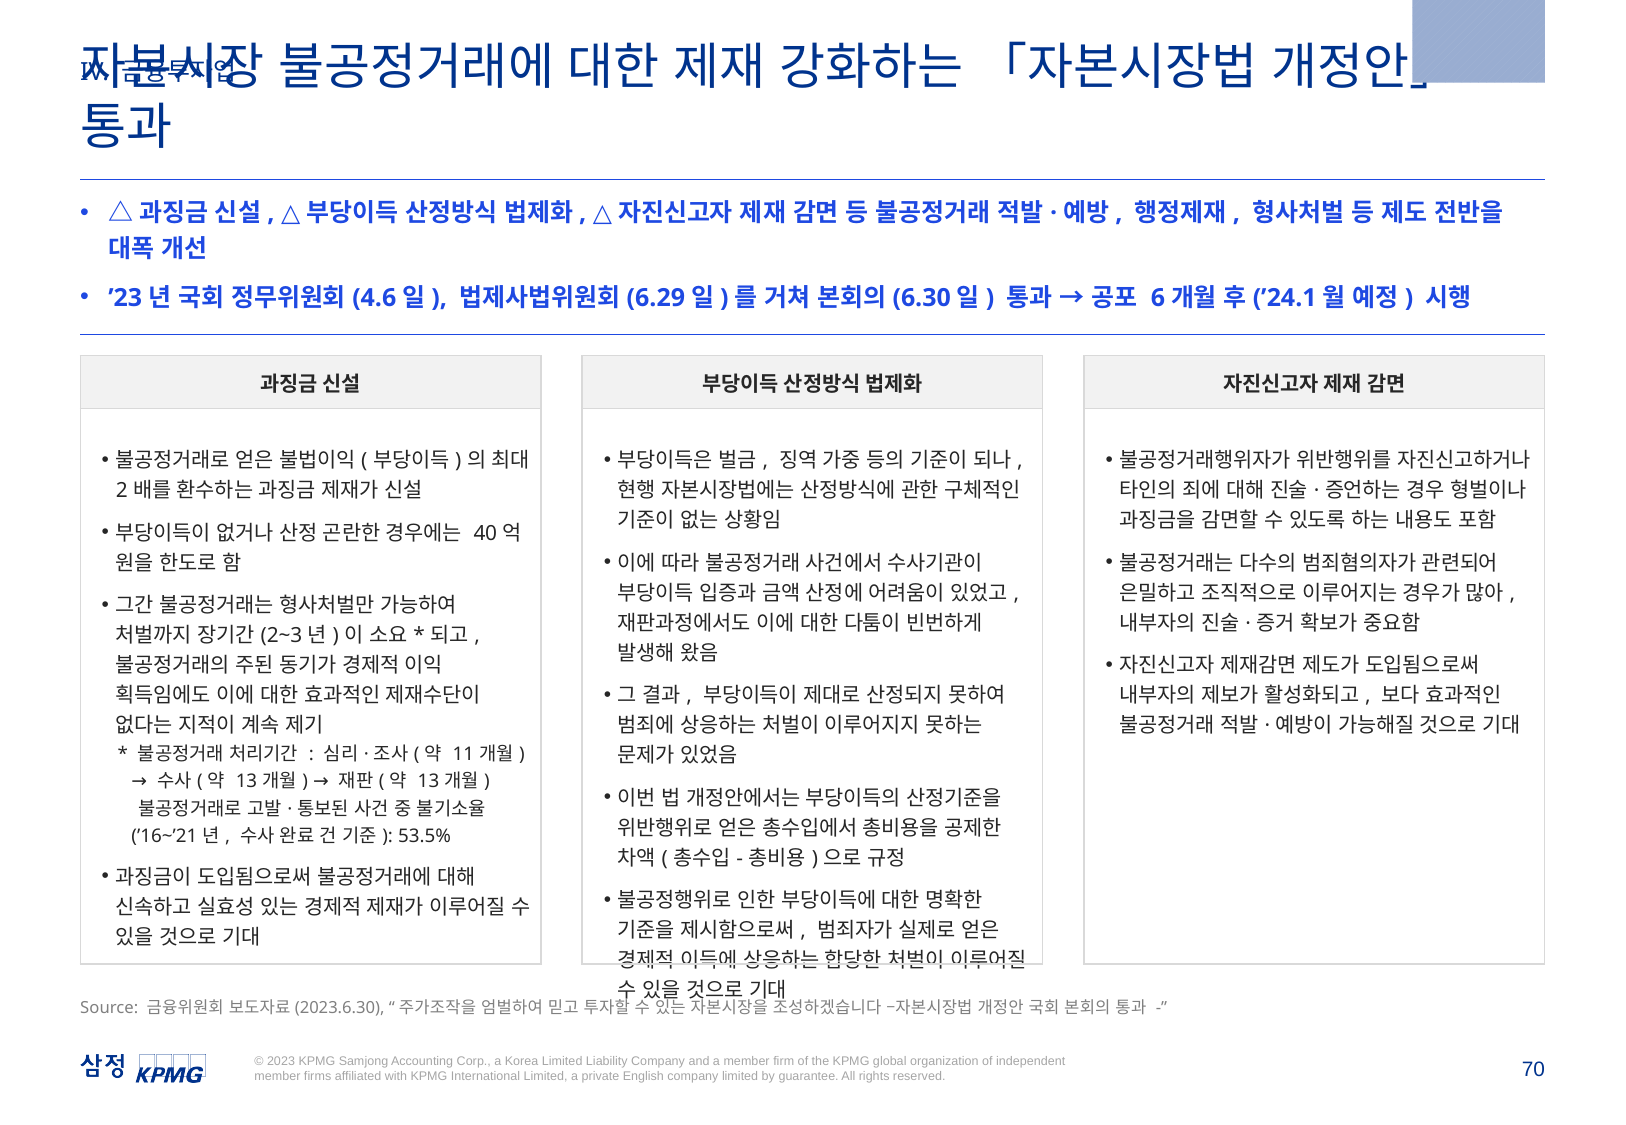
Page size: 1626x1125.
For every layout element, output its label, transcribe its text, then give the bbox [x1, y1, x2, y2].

table_cell 불공정거래행위자가 위반행위를 자진신고하거나 타인의 죄에 대해 진술·증언하는 경우 형벌이나 과징금을 감면할 수 있도록 하는 내용도 포함 불공정거래는 다수의 범죄혐의자가 관련되어 은밀하고 조직적으로 이루어지는 경우가 많아, 내부자의 진술·증거 확보가 중요함 자진신고자 제재감면 제도가 도입됨으로써 내부자의 제보가 활성화되고, 보다 효과적인 불공정거래 적발·예방이 가능해질 것으로 기대 [1085, 409, 1544, 963]
table_cell 불공정거래로 얻은 불법이익(부당이득)의 최대 2배를 환수하는 과징금 제재가 신설 부당이득이 없거나 산정 곤란한 경우에는 40억 원을 한도로 함 그간 불공정거래는 형사처벌만 가능하여 처벌까지 장기간(2~3년)이 소요*되고, 불공정거래의 주된 동기가 경제적 이익 획득임에도 이에 대한 효과적인 제재수단이 없다는 지적이 계속 제기 * 불공정거래 처리기간 : 심리·조사(약 11개월) → 수사(약 13개월) → 재판(약 13개월) 불공정거래로 고발·통보된 사건 중 불기소율(’16~’21년, 수사 완료 건 기준): 53.5% 과징금이 도입됨으로써 불공정거래에 대해 신속하고 실효성 있는 경제적 제재가 이루어질 수 있을 것으로 기대 [81, 409, 540, 963]
list 자본시장 불공정거래에 대한 제재 강화하는 「자본시장법 개정안」 통과 [80, 101, 1545, 155]
list △과징금 신설, △부당이득 산정방식 법제화, △자진신고자 제재 감면 등 불공정거래 적발·예방, 행정제재, 형사처벌 등 제도 전반을 대폭 개선 ’23년 국회 정무위원회(4.6일), 법제사법위원회(6.29일)를 거쳐 본회의(6.30일) 통과 → 공포 6개월 후(’24.1월 예정) 시행 [80, 190, 1545, 333]
list IV. 금융투자업 [80, 54, 1410, 85]
picture [80, 1054, 206, 1083]
text_box 2023.6.30 [1410, 0, 1547, 85]
text_box Source: 금융위원회 보도자료(2023.6.30), “주가조작을 엄벌하여 믿고 투자할 수 있는 자본시장을 조성하겠습니다 –자본시장법 개정안 국회 본회의 통과 -” [80, 985, 1545, 1018]
table_cell 부당이득은 벌금, 징역 가중 등의 기준이 되나, 현행 자본시장법에는 산정방식에 관한 구체적인 기준이 없는 상황임 이에 따라 불공정거래 사건에서 수사기관이 부당이득 입증과 금액 산정에 어려움이 있었고, 재판과정에서도 이에 대한 다툼이 빈번하게 발생해 왔음 그 결과, 부당이득이 제대로 산정되지 못하여 범죄에 상응하는 처벌이 이루어지지 못하는 문제가 있었음 이번 법 개정안에서는 부당이득의 산정기준을 위반행위로 얻은 총수입에서 총비용을 공제한 차액(총수입-총비용)으로 규정 불공정행위로 인한 부당이득에 대한 명확한 기준을 제시함으로써, 범죄자가 실제로 얻은 경제적 이득에 상응하는 합당한 처벌이 이루어질 수 있을 것으로 기대 [583, 409, 1042, 963]
table_header 과징금 신설 [81, 356, 540, 408]
table_header 부당이득 산정방식 법제화 [583, 356, 1042, 408]
table_header 자진신고자 제재 감면 [1085, 356, 1544, 408]
